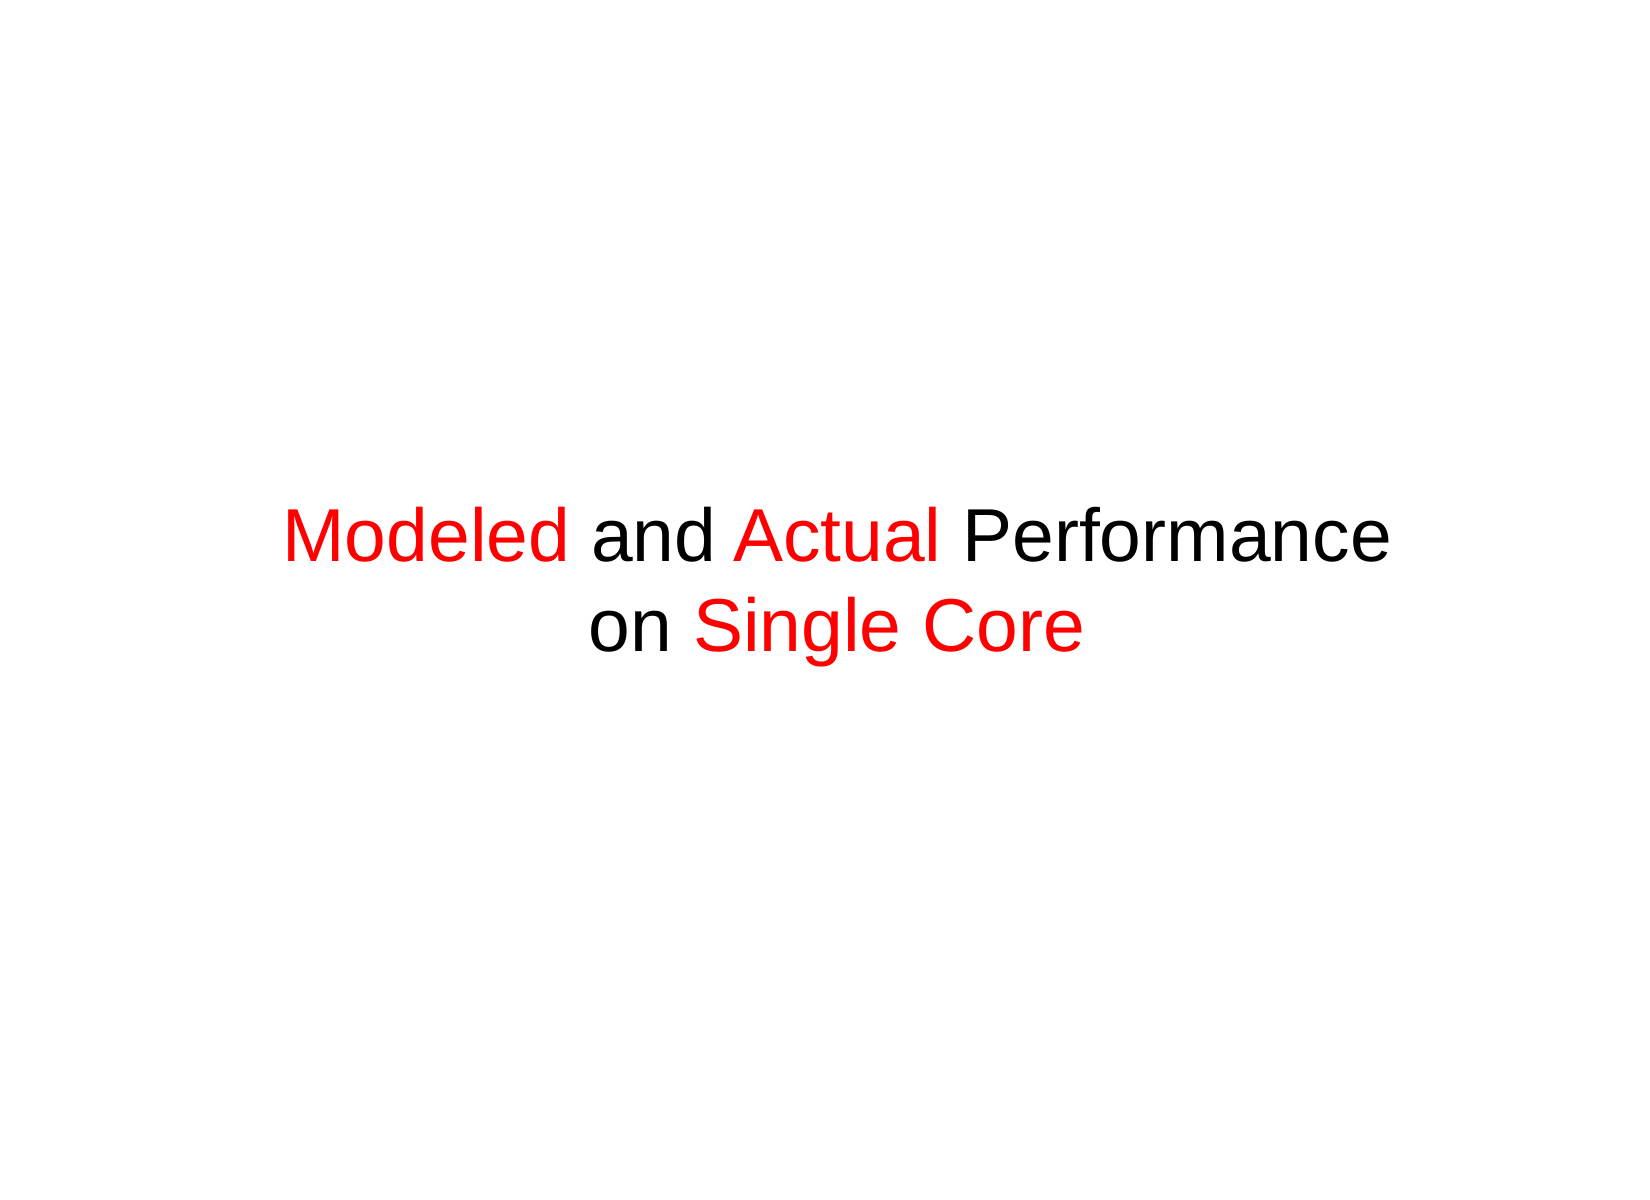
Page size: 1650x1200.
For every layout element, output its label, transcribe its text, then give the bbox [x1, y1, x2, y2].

title Modeled and Actual Performance on Single Core [94, 476, 1580, 677]
